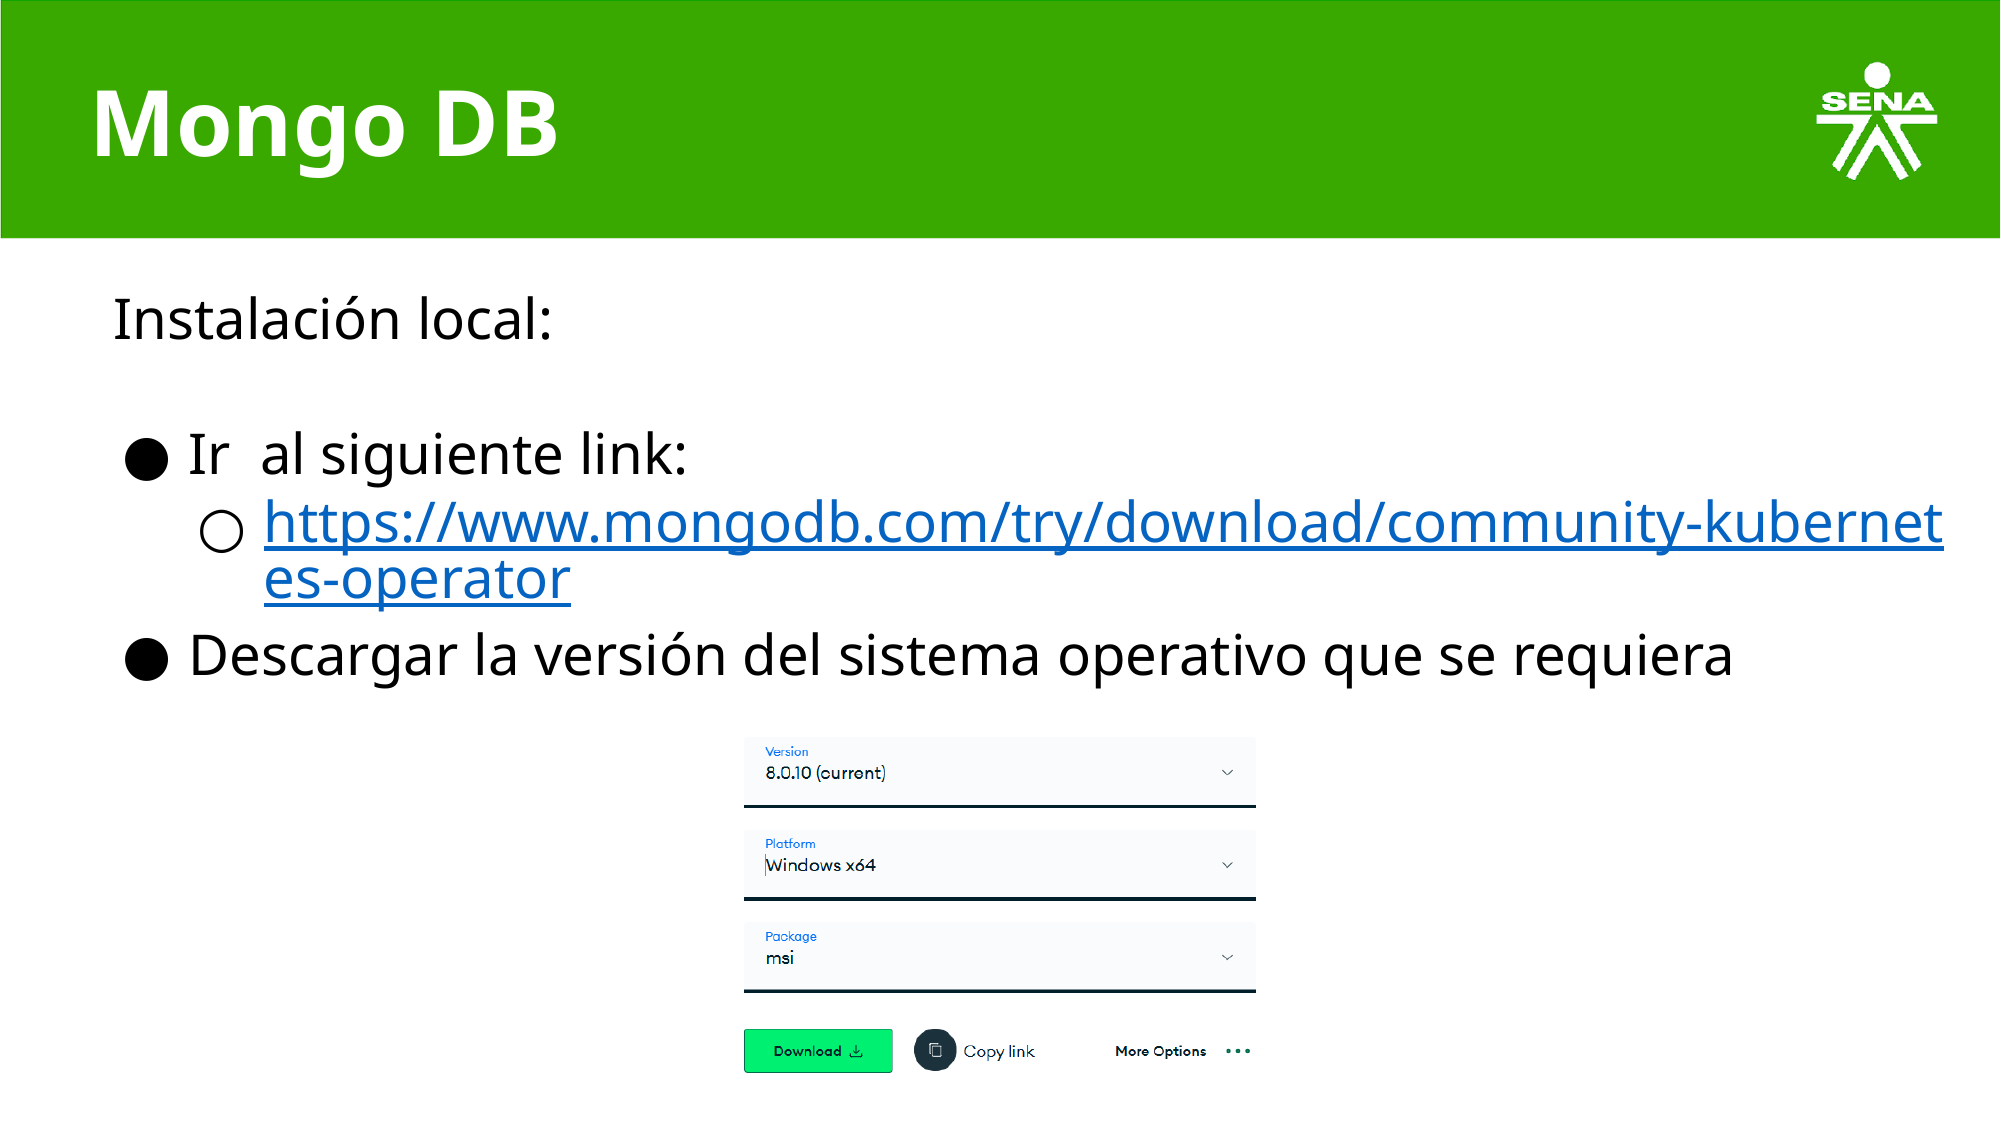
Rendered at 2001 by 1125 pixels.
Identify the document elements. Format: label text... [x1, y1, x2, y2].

text_box Instalación local: Ir al siguiente link: https://www.mongodb.com/try/download/community-kubernetes-operator Descargar la versión del sistema operativo que se requiera [98, 276, 1972, 922]
picture [0, 0, 2001, 1125]
title Mongo DB [74, 18, 1800, 236]
